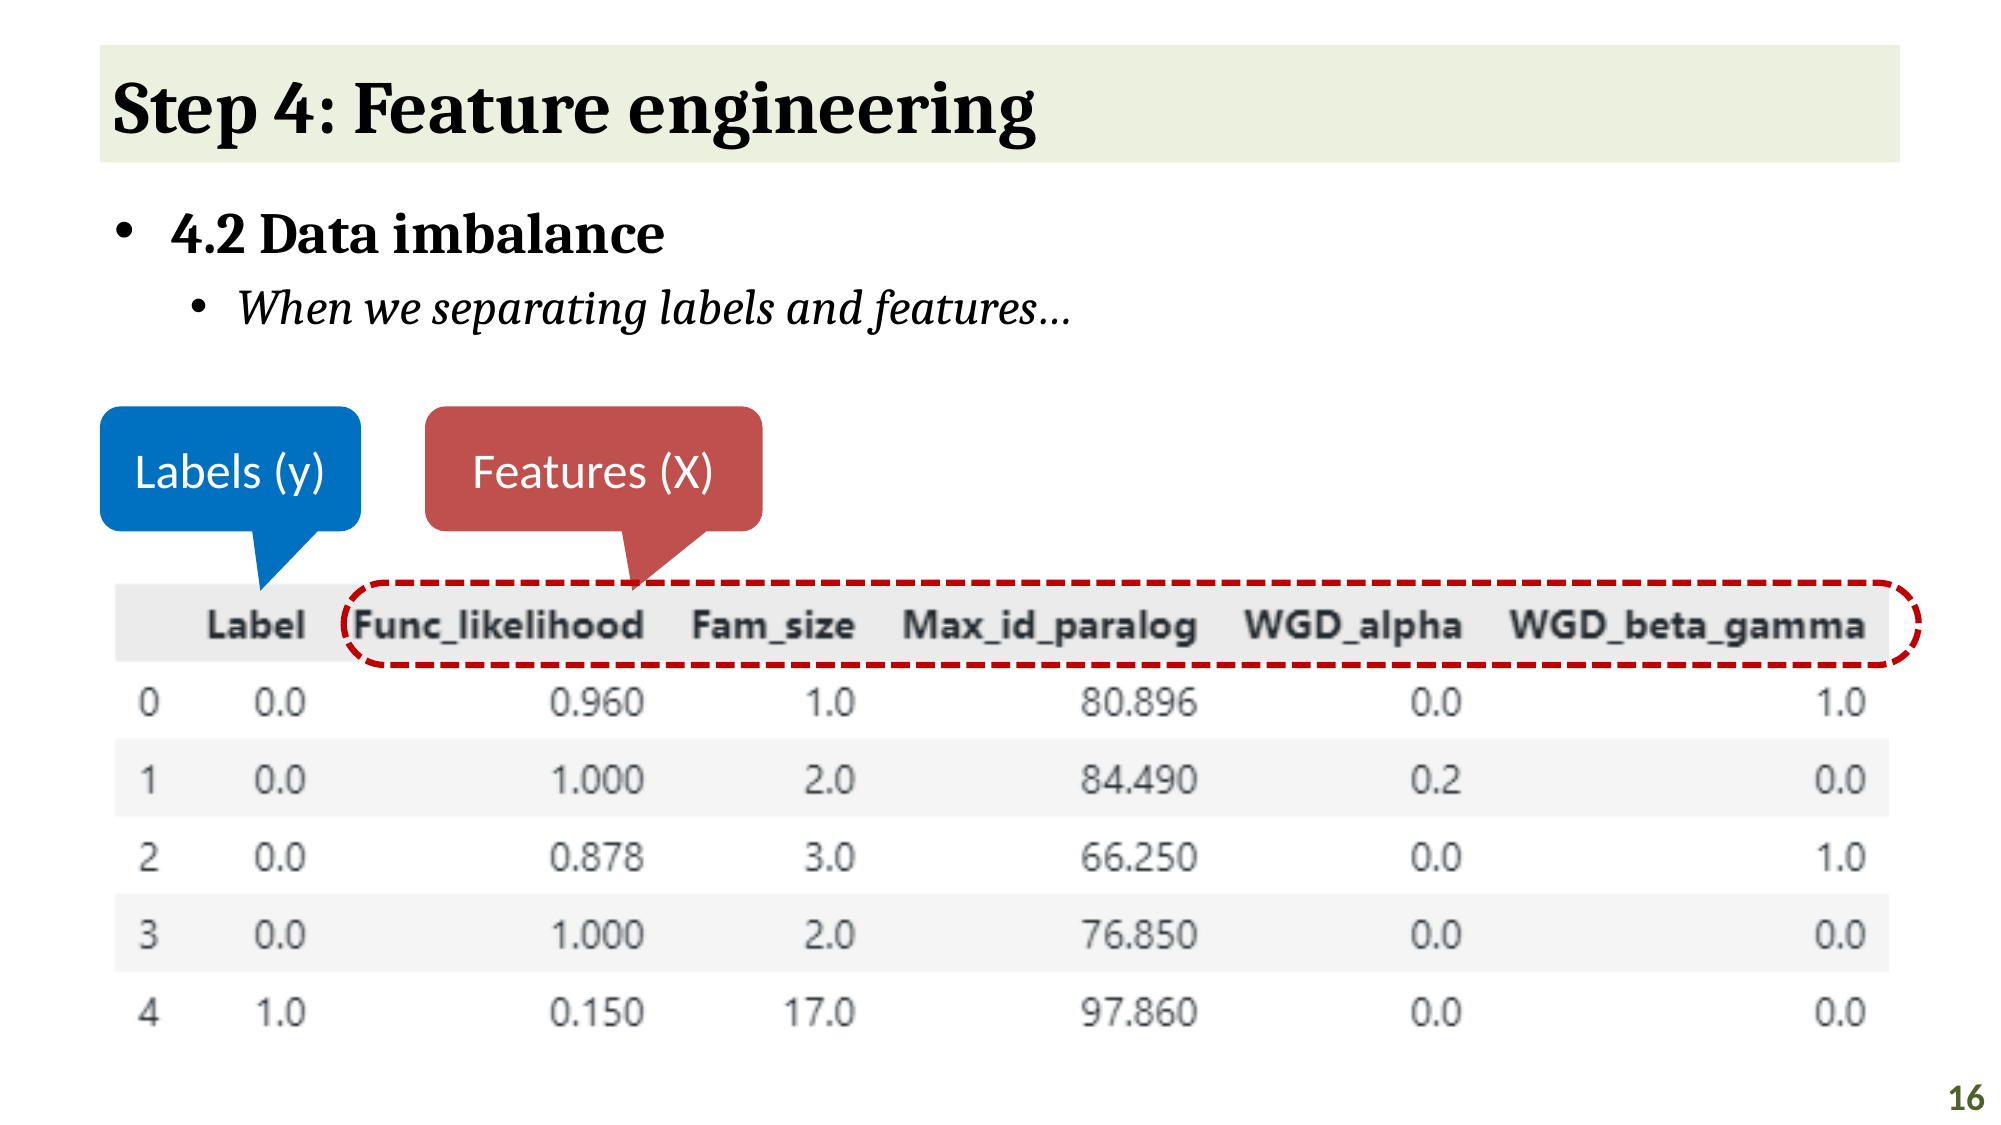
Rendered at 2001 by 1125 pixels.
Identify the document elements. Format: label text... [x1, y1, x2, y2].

picture [99, 582, 1889, 1051]
slide_number 16 [1899, 1065, 2000, 1125]
list 4.2 Data imbalance When we separating labels and features… [99, 677, 1901, 1066]
title Step 4: Feature engineering [99, 44, 1901, 163]
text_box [343, 406, 1919, 666]
list 4.2 Data imbalance When we separating labels and features… [99, 187, 1901, 581]
